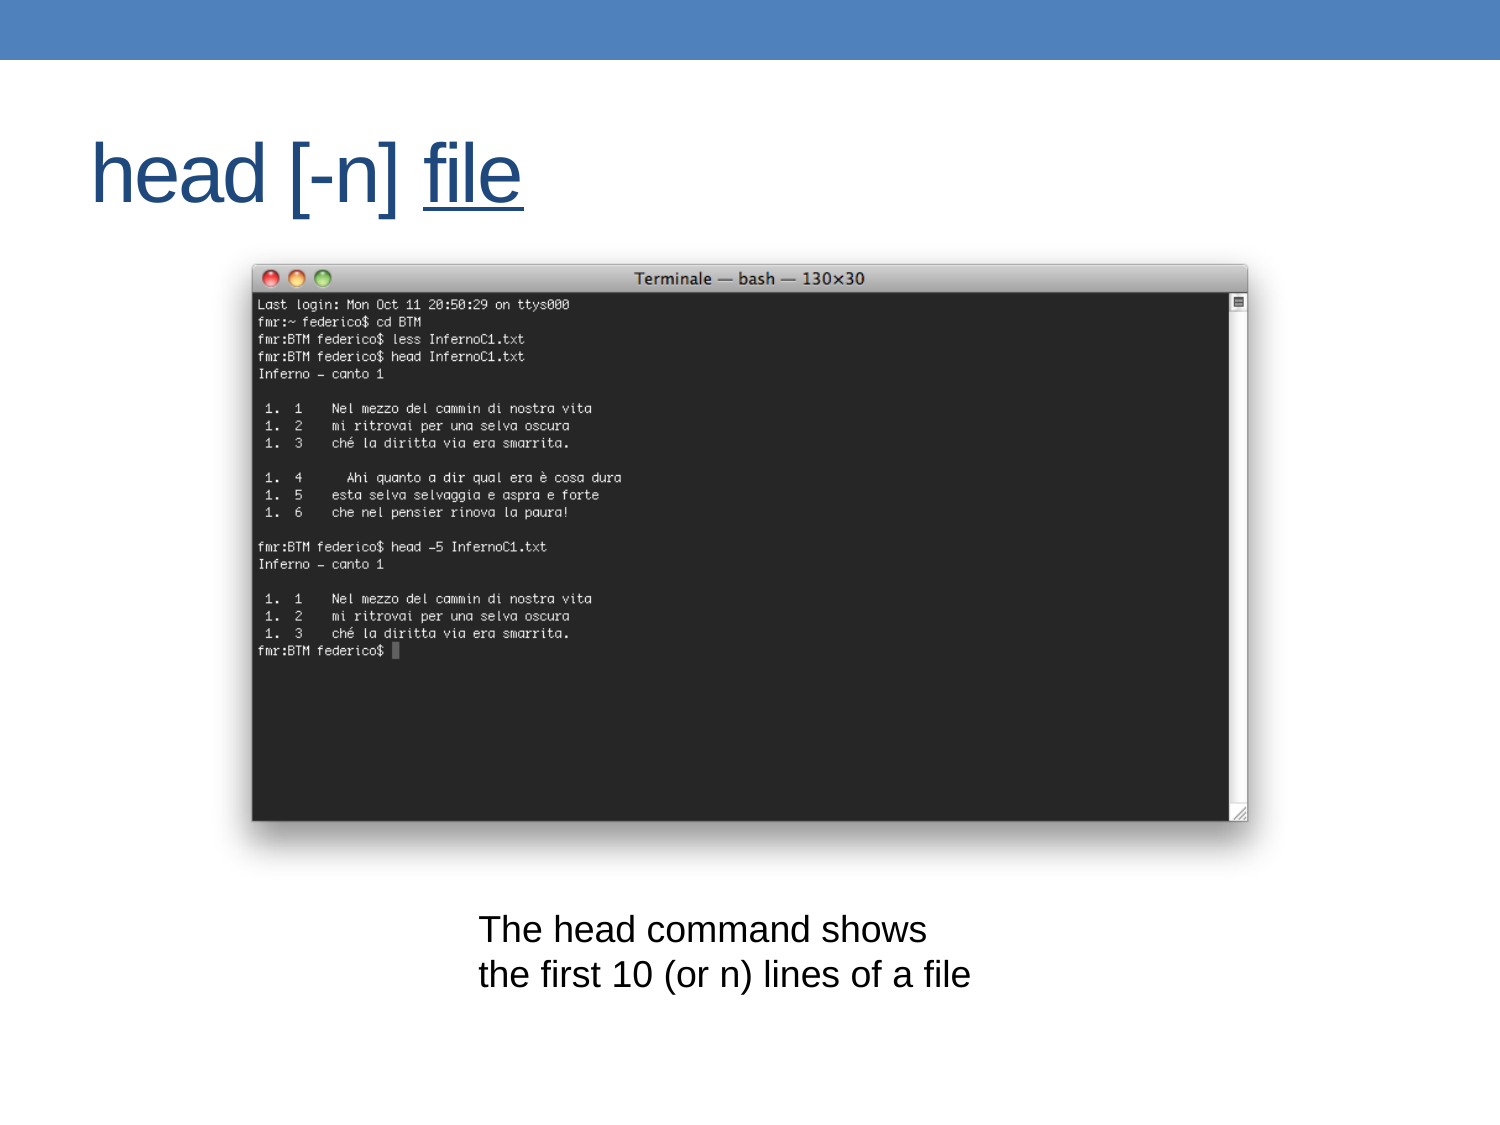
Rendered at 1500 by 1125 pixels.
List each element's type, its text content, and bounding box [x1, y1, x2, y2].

text_box The head command shows the first 10 (or n) lines of a file [478, 897, 1187, 1018]
title head [-n] file [75, 87, 1425, 250]
picture [203, 234, 1297, 889]
